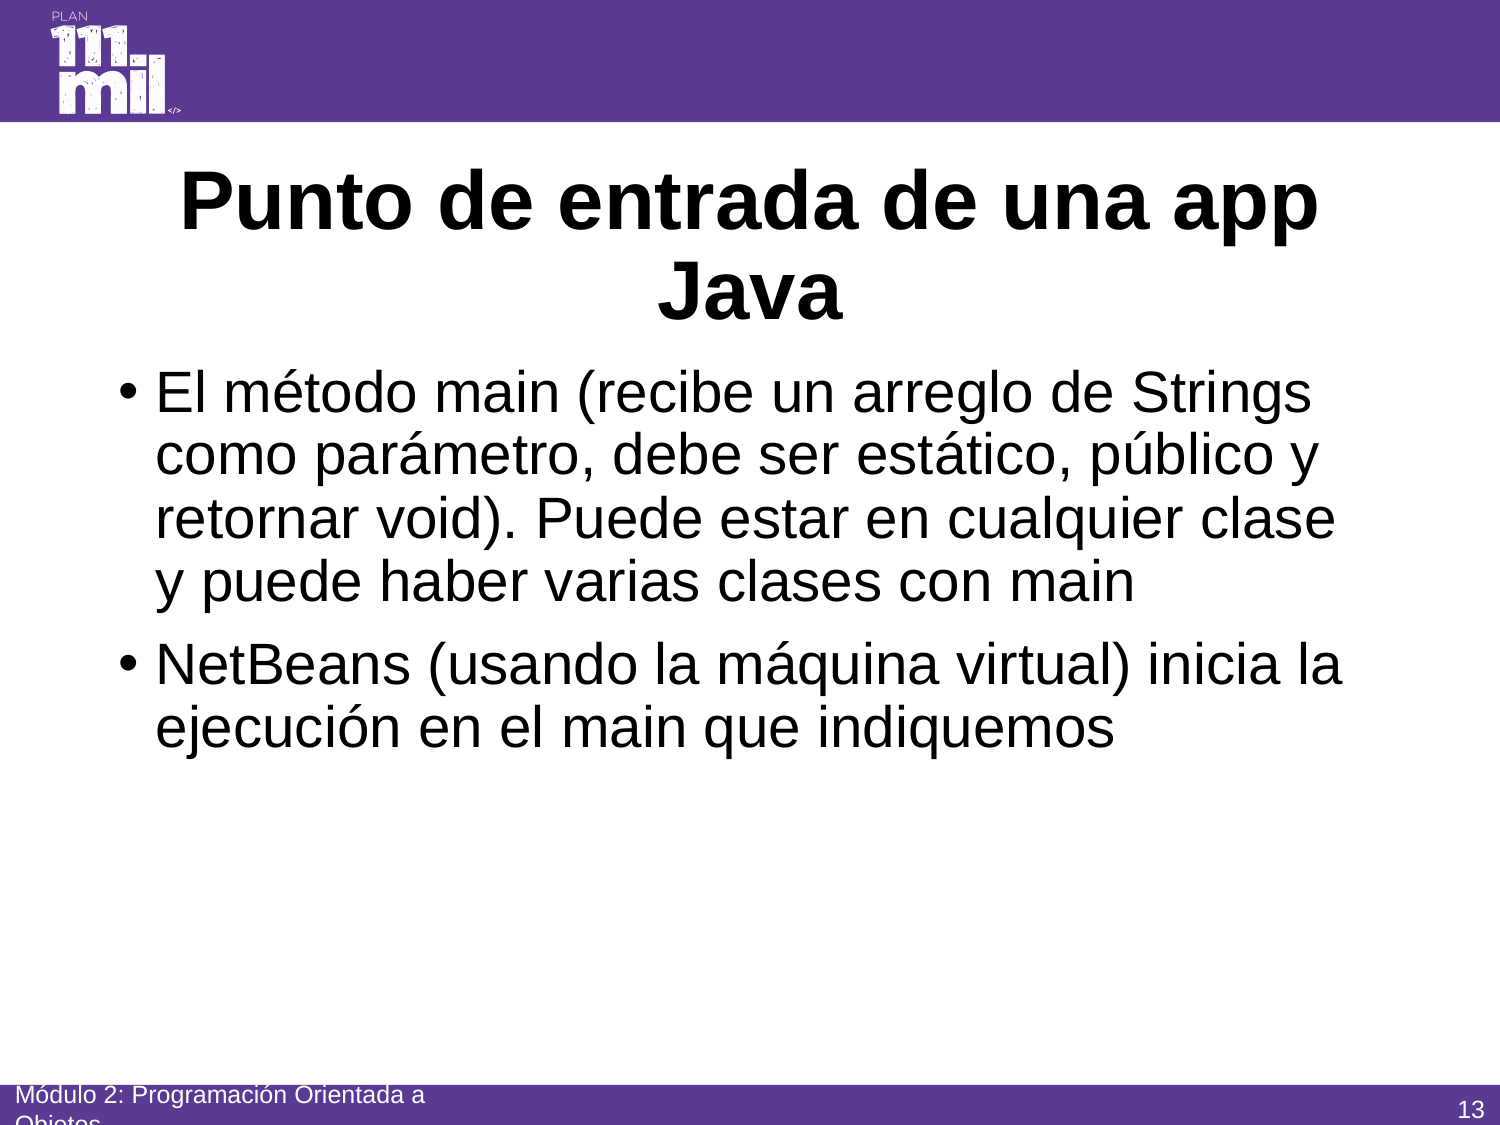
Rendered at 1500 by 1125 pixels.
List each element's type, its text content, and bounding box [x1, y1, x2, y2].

list El método main (recibe un arreglo de Strings como parámetro, debe ser estático, público y retornar void). Puede estar en cualquier clase y puede haber varias clases con main NetBeans (usando la máquina virtual) inicia la ejecución en el main que indiquemos [103, 354, 1397, 1069]
title Punto de entrada de una app Java [103, 147, 1397, 348]
footer Módulo 2: Programación Orientada a Objetos [0, 1078, 507, 1125]
slide_number 12 [1162, 1078, 1500, 1125]
